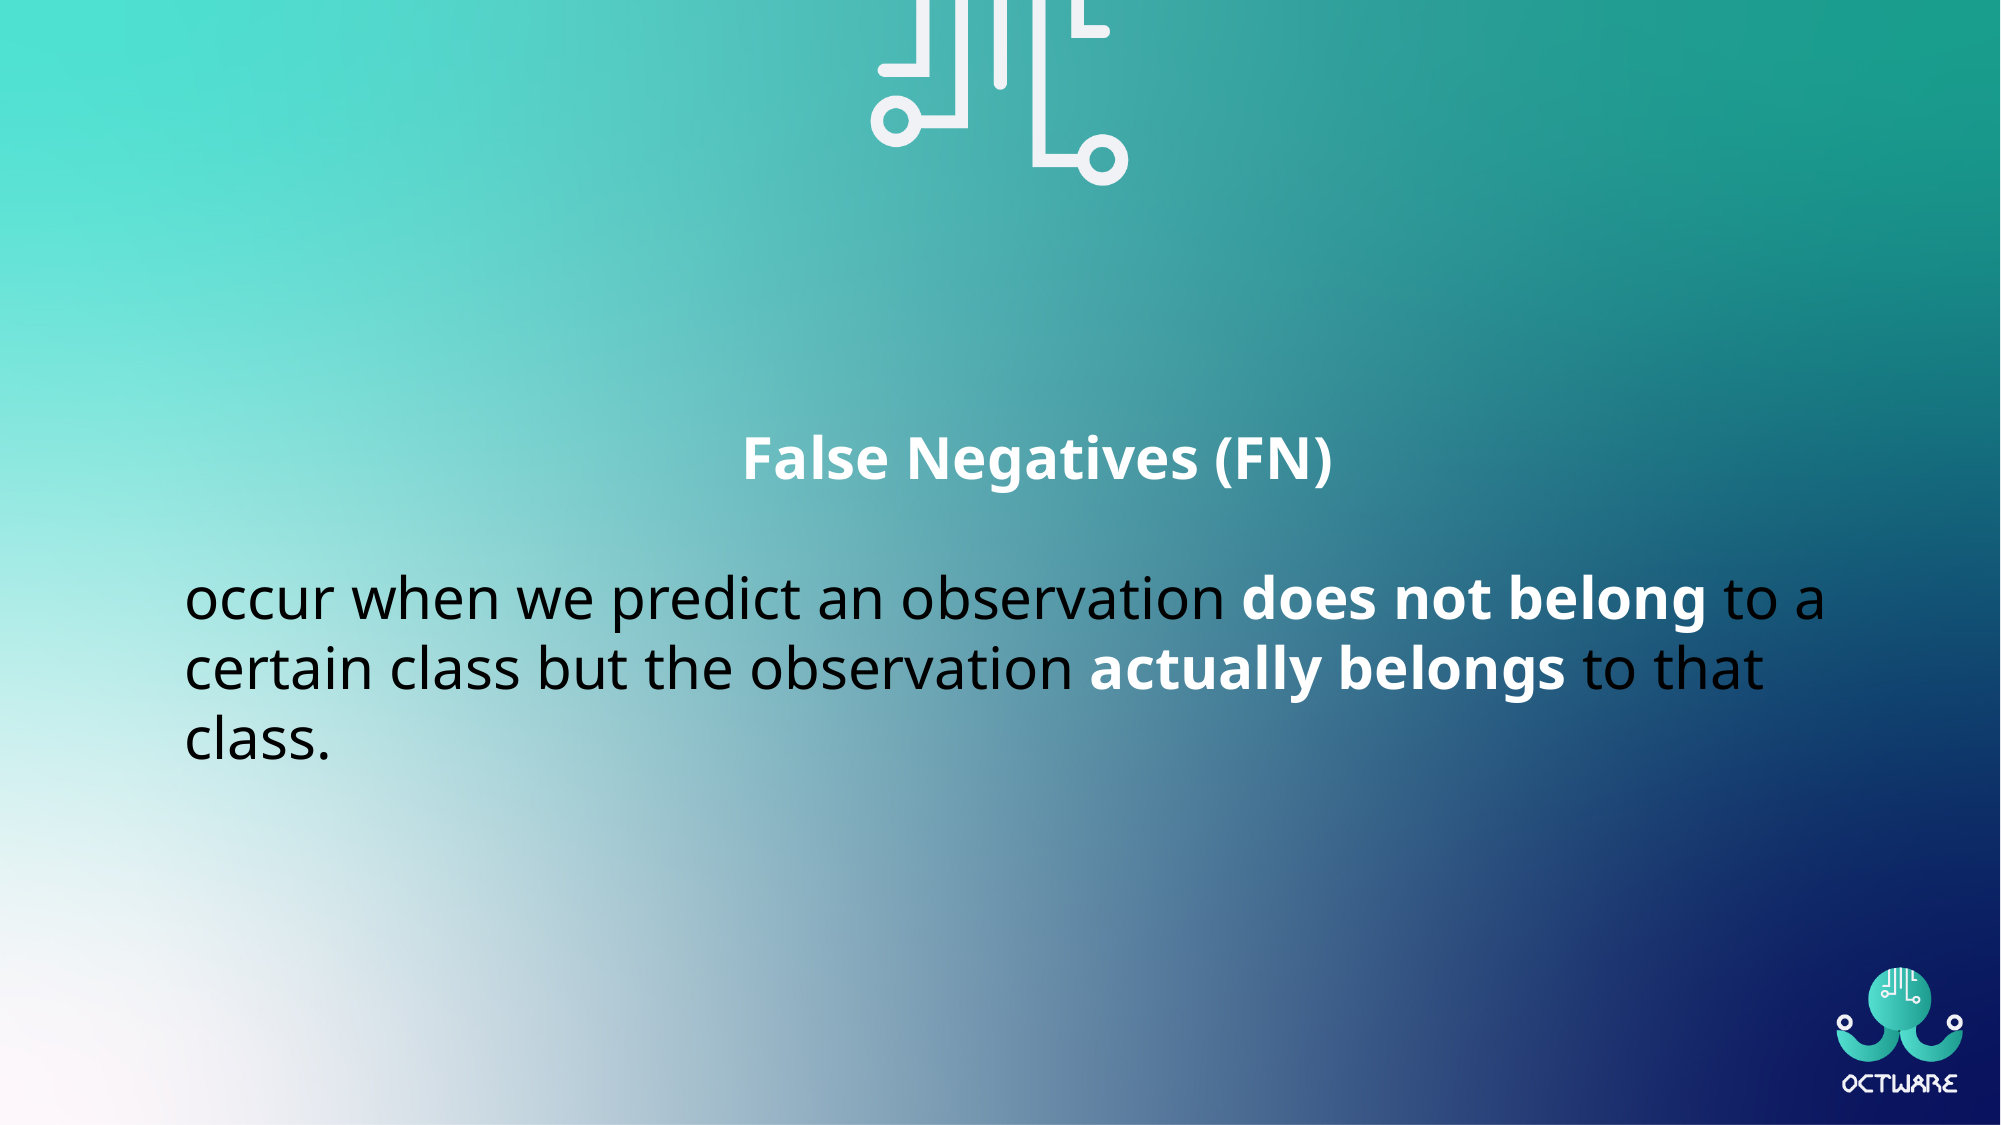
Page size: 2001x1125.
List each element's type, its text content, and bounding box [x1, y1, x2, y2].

subtitle [153, 779, 1847, 988]
text_box False Negatives (FN) occur when we predict an observation does not belong to a certain class but the observation actually belongs to that class. [94, 413, 1906, 779]
picture [0, 0, 2001, 1125]
subtitle [153, 309, 1847, 413]
